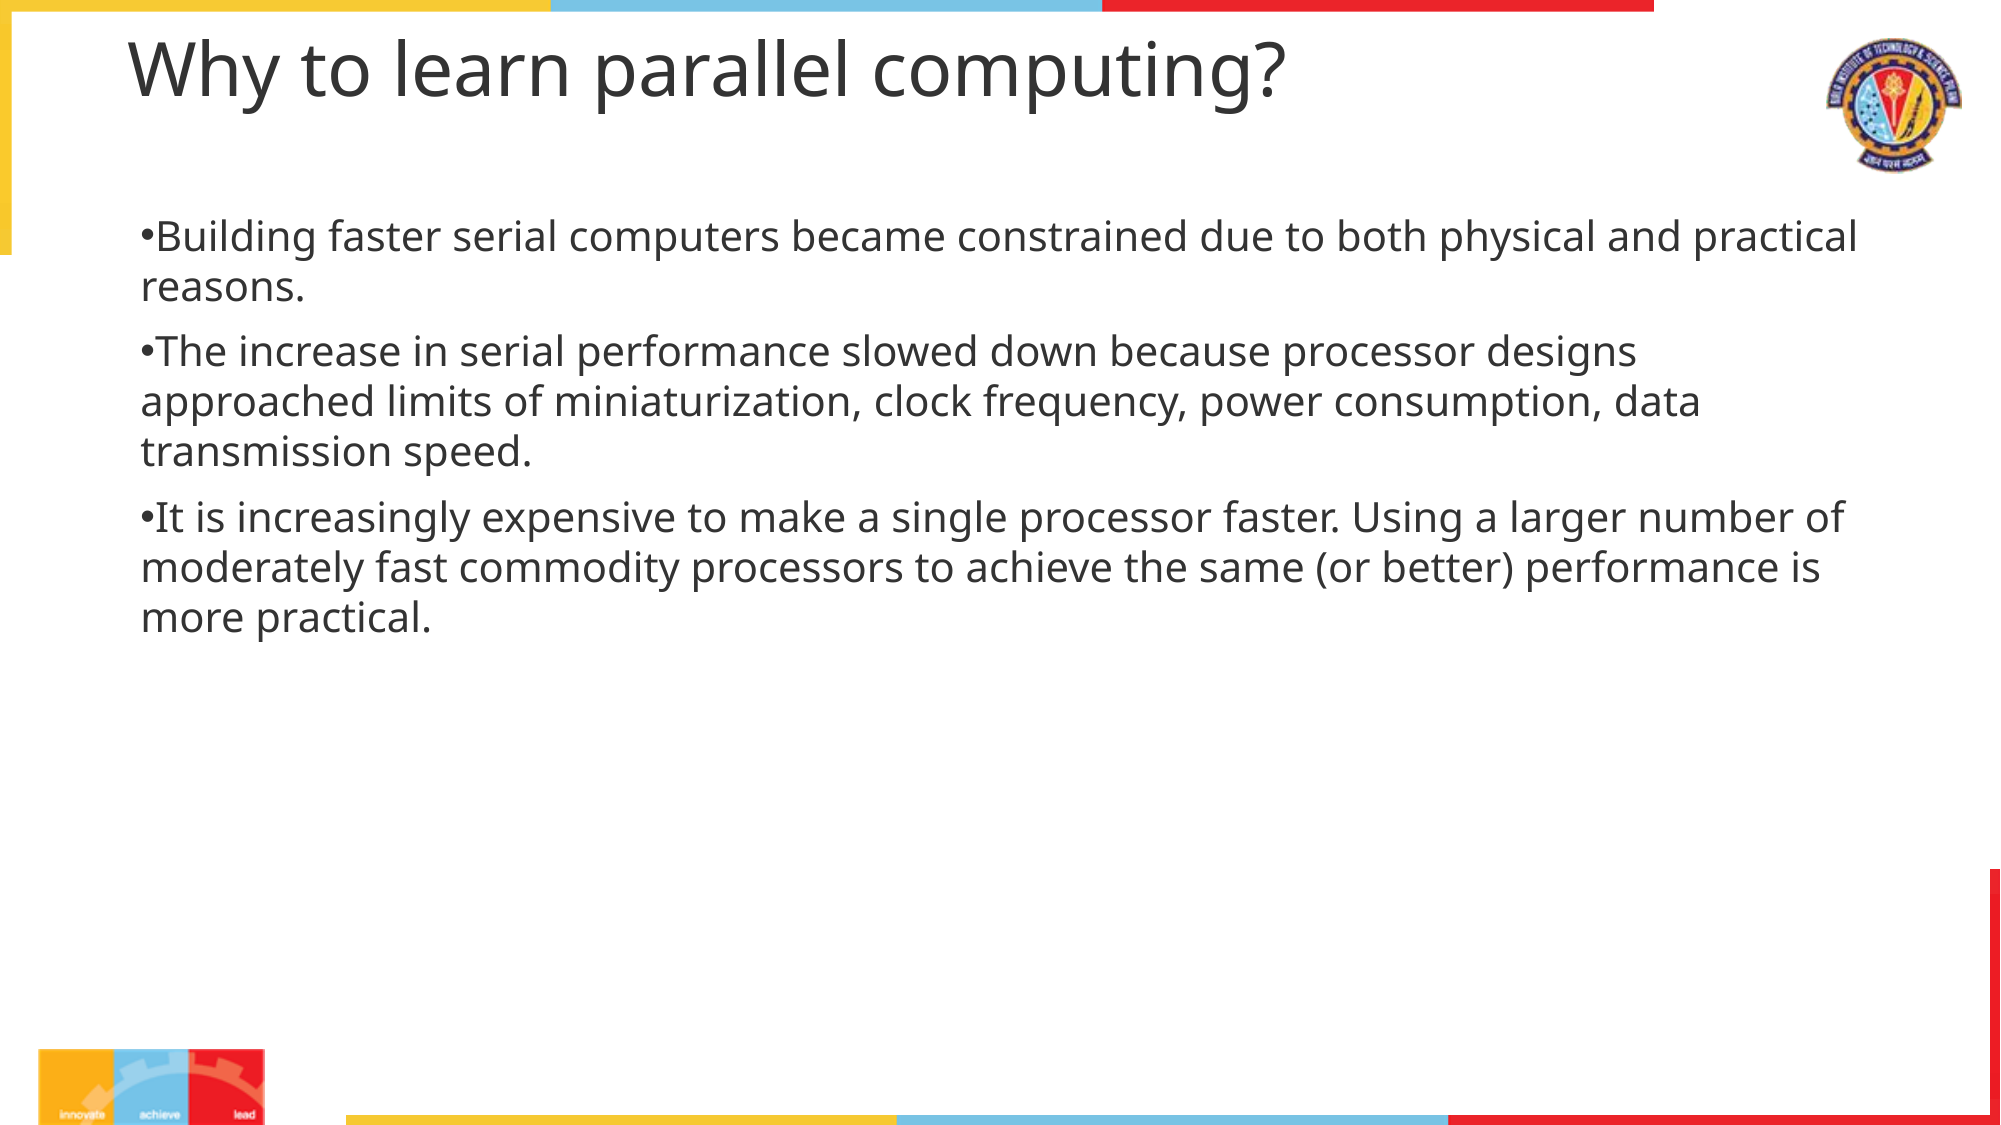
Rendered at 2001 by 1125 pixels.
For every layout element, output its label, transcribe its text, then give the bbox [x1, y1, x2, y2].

picture [38, 1049, 265, 1125]
title Why to learn parallel computing? [127, 21, 1873, 204]
picture [1873, 38, 1962, 174]
list Building faster serial computers became constrained due to both physical and practical reasons. The increase in serial performance slowed down because processor designs approached limits of miniaturization, clock frequency, power consumption, data transmission speed. It is increasingly expensive to make a single processor faster. Using a larger number of moderately fast commodity processors to achieve the same (or better) performance is more practical. [140, 209, 1860, 664]
picture [346, 869, 2000, 1125]
picture [0, 0, 1654, 255]
